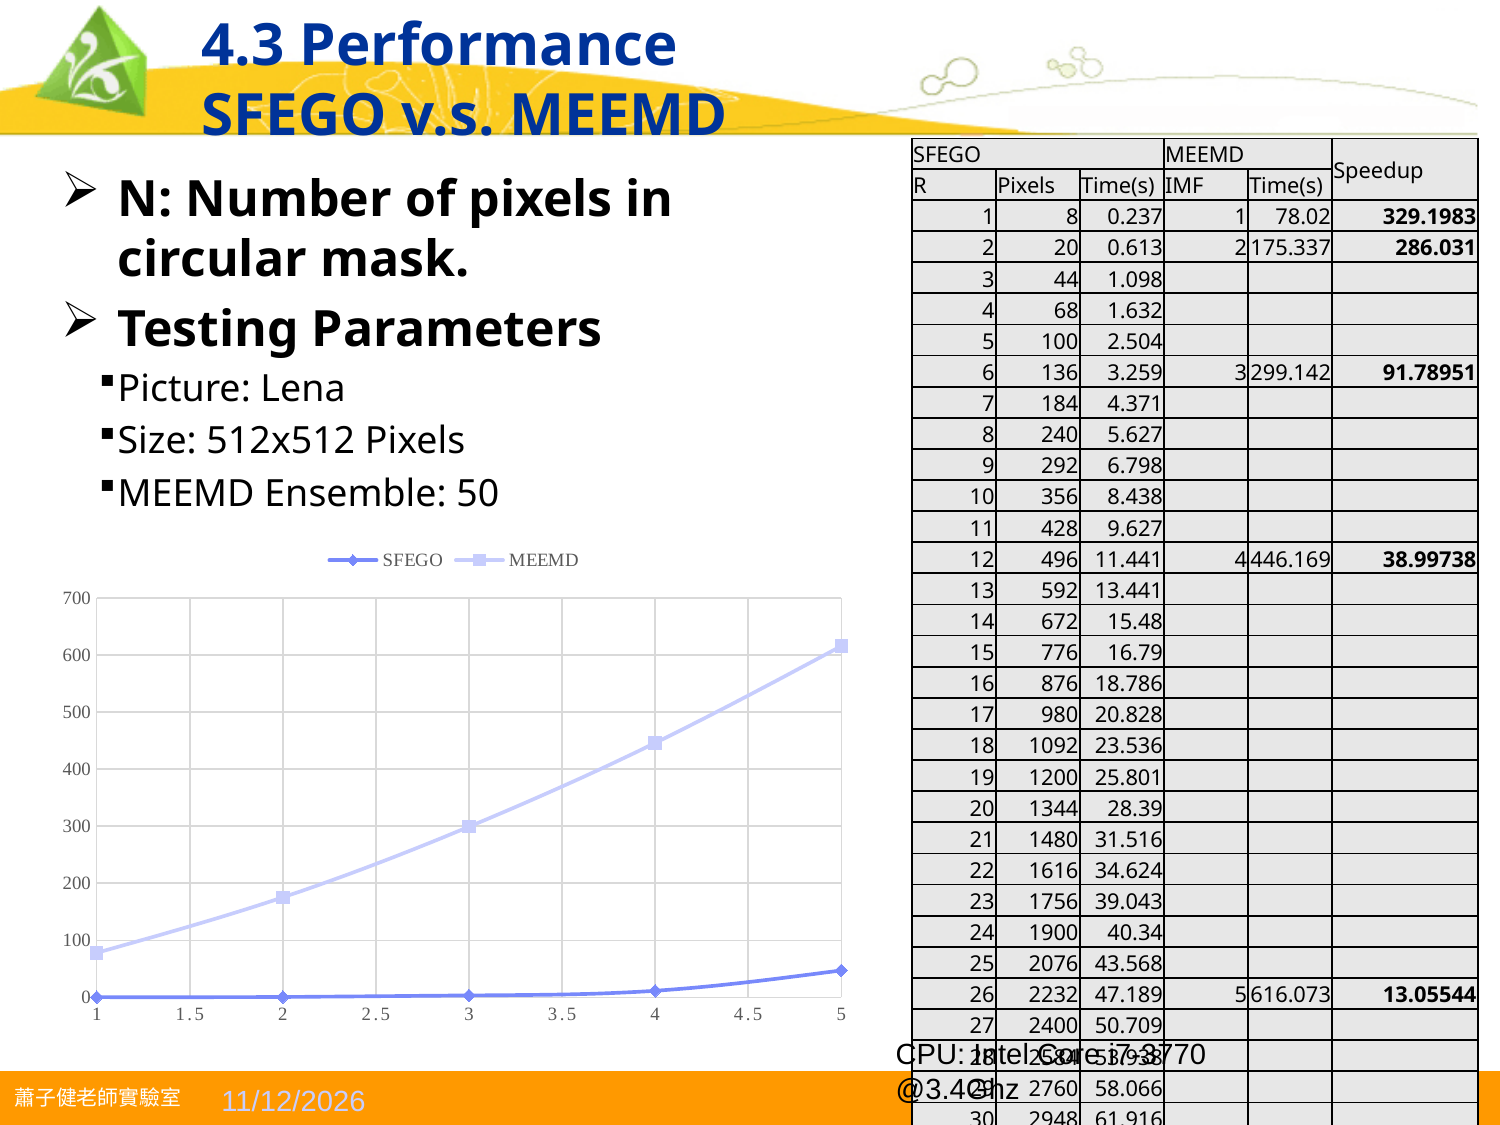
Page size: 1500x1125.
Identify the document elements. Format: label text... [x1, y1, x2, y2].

table_cell 1756 [997, 885, 1079, 915]
table_cell 27 [913, 1010, 995, 1027]
table_cell 292 [997, 450, 1079, 479]
table_cell 15 [913, 636, 995, 666]
table_cell 26 [913, 979, 995, 1008]
table_cell [1333, 854, 1477, 884]
table_cell [1352, 1041, 1477, 1070]
table_cell [1333, 761, 1477, 790]
table_cell [1165, 450, 1247, 479]
table_cell Pixels [997, 170, 1079, 199]
table_cell 30 [913, 1113, 995, 1125]
table_cell [1333, 419, 1477, 448]
table_cell [1165, 948, 1247, 977]
table_cell [1249, 948, 1331, 977]
table_cell [1249, 1010, 1331, 1027]
table_cell 240 [997, 419, 1079, 448]
table_cell 20 [997, 232, 1079, 261]
table_cell 5 [1165, 979, 1247, 1008]
table_cell 21 [913, 823, 995, 853]
table_header SFEGO [913, 139, 1163, 168]
table_cell [1165, 917, 1247, 946]
table_cell 18 [913, 730, 995, 759]
table_cell [1165, 294, 1247, 324]
table_cell 4.371 [1081, 388, 1163, 417]
table_cell 4 [913, 294, 995, 324]
table_cell 7 [913, 388, 995, 417]
table_cell 4 [1165, 543, 1247, 572]
table_cell [1165, 325, 1247, 355]
table_cell [1249, 388, 1331, 417]
table_cell 1092 [997, 730, 1079, 759]
table_cell Time(s) [1081, 170, 1163, 199]
table_cell 6.798 [1081, 450, 1163, 479]
table_cell 5 [913, 325, 995, 355]
table_cell [1249, 294, 1331, 324]
table_cell IMF [1165, 170, 1247, 199]
table_cell 0.237 [1081, 201, 1163, 230]
table_cell [1165, 730, 1247, 759]
table_cell 16.79 [1081, 636, 1163, 666]
table_cell [1333, 294, 1477, 324]
table_cell Time(s) [1249, 170, 1331, 199]
text_box CPU: Intel Core i7-3770 @3.4Ghz [880, 1027, 1352, 1113]
table_cell [1249, 668, 1331, 697]
table_cell [1165, 1113, 1247, 1125]
table_cell R [913, 170, 995, 199]
table_cell 876 [997, 668, 1079, 697]
table_cell 8 [913, 419, 995, 448]
table_cell 100 [997, 325, 1079, 355]
table_cell 2.504 [1081, 325, 1163, 355]
table_cell [1333, 512, 1477, 541]
table_cell 299.142 [1249, 356, 1331, 386]
table_cell [1165, 419, 1247, 448]
table_cell 13.441 [1081, 574, 1163, 604]
table_cell 9.627 [1081, 512, 1163, 541]
table_cell 6 [913, 356, 995, 386]
table_cell [1249, 325, 1331, 355]
table_cell 8.438 [1081, 481, 1163, 510]
table_cell 2 [913, 232, 995, 261]
table_cell [1249, 574, 1331, 604]
table_cell [1249, 636, 1331, 666]
table_cell [1249, 419, 1331, 448]
table_cell [1333, 917, 1477, 946]
table_cell 17 [913, 699, 995, 728]
table_cell 5.627 [1081, 419, 1163, 448]
table_cell 592 [997, 574, 1079, 604]
table_cell [1249, 1113, 1331, 1125]
table_cell 18.786 [1081, 668, 1163, 697]
table_cell 3 [913, 263, 995, 292]
table_cell 672 [997, 605, 1079, 635]
table_cell [1249, 792, 1331, 821]
chart [46, 532, 863, 1036]
table_cell [1165, 761, 1247, 790]
table_cell 1 [913, 201, 995, 230]
table_cell 22 [913, 854, 995, 884]
table_cell 68 [997, 294, 1079, 324]
table_cell 20.828 [1081, 699, 1163, 728]
table_cell 13 [913, 574, 995, 604]
picture [0, 0, 1500, 140]
table_cell 2076 [997, 948, 1079, 977]
table_cell [1165, 512, 1247, 541]
table_cell [1249, 605, 1331, 635]
table_header MEEMD [1165, 139, 1331, 168]
title 4.3 Performance SFEGO v.s. MEEMD [186, 0, 1390, 126]
table_cell 19 [913, 761, 995, 790]
table_cell 2232 [997, 979, 1079, 1008]
table_cell 10 [913, 481, 995, 510]
table_cell 1200 [997, 761, 1079, 790]
table_cell 1480 [997, 823, 1079, 853]
table_cell [1333, 823, 1477, 853]
table_cell 1616 [997, 854, 1079, 884]
table_cell 3 [1165, 356, 1247, 386]
table_cell 1900 [997, 917, 1079, 946]
table_cell [1249, 761, 1331, 790]
table_cell [1333, 263, 1477, 292]
table_cell 980 [997, 699, 1079, 728]
table_cell 20 [913, 792, 995, 821]
table_cell 1.632 [1081, 294, 1163, 324]
table_cell 3.259 [1081, 356, 1163, 386]
table_cell [1249, 854, 1331, 884]
table_cell 24 [913, 917, 995, 946]
table_cell 446.169 [1249, 543, 1331, 572]
table_cell 329.1983 [1333, 201, 1477, 230]
table_cell [1165, 605, 1247, 635]
table_cell 40.34 [1081, 917, 1163, 946]
table_cell [1333, 1103, 1477, 1125]
table_cell 428 [997, 512, 1079, 541]
table_cell 2400 [997, 1010, 1079, 1027]
table_cell 34.624 [1081, 854, 1163, 884]
table_cell [1333, 885, 1477, 915]
table_cell 8 [997, 201, 1079, 230]
table_cell [1165, 481, 1247, 510]
table_cell [1333, 948, 1477, 977]
table_cell 616.073 [1249, 979, 1331, 1008]
table_cell [1165, 388, 1247, 417]
table_cell 78.02 [1249, 201, 1331, 230]
table_cell 25.801 [1081, 761, 1163, 790]
table_cell [1165, 699, 1247, 728]
table_cell 0.613 [1081, 232, 1163, 261]
table_cell [1333, 636, 1477, 666]
table_cell [1333, 792, 1477, 821]
table_cell 44 [997, 263, 1079, 292]
table_cell 11.441 [1081, 543, 1163, 572]
table_cell 14 [913, 605, 995, 635]
table_cell 47.189 [1081, 979, 1163, 1008]
table_cell [1165, 792, 1247, 821]
table_cell 1.098 [1081, 263, 1163, 292]
table_cell 43.568 [1081, 948, 1163, 977]
table_cell 91.78951 [1333, 356, 1477, 386]
list N: Number of pixels in circular mask. Testing Parameters Picture: Lena Size: 512x512 Pixels MEEMD Ensemble: 50 [46, 158, 825, 529]
table_cell [1165, 263, 1247, 292]
table_cell [1333, 450, 1477, 479]
table_cell 9 [913, 450, 995, 479]
table_cell 356 [997, 481, 1079, 510]
table_cell [1249, 481, 1331, 510]
table_cell [1352, 1072, 1477, 1102]
table_cell [1249, 263, 1331, 292]
table_header Speedup [1333, 139, 1477, 199]
table_cell 23 [913, 885, 995, 915]
table_cell 13.05544 [1333, 979, 1477, 1008]
table_cell [1333, 388, 1477, 417]
table_cell [1165, 885, 1247, 915]
table_cell 31.516 [1081, 823, 1163, 853]
table_cell [1165, 823, 1247, 853]
table_cell [1249, 917, 1331, 946]
table_cell [1249, 450, 1331, 479]
table_cell 39.043 [1081, 885, 1163, 915]
table_cell [1249, 885, 1331, 915]
table_cell 776 [997, 636, 1079, 666]
table_cell 28.39 [1081, 792, 1163, 821]
table_cell [1165, 636, 1247, 666]
table_cell [1333, 481, 1477, 510]
table_cell 496 [997, 543, 1079, 572]
table_cell 61.916 [1081, 1113, 1163, 1125]
table_cell 23.536 [1081, 730, 1163, 759]
table_cell 15.48 [1081, 605, 1163, 635]
table_cell [1249, 730, 1331, 759]
table_cell [1249, 699, 1331, 728]
table_cell [1249, 823, 1331, 853]
table_cell 38.99738 [1333, 543, 1477, 572]
table_cell [1333, 668, 1477, 697]
table_cell [1333, 699, 1477, 728]
table_cell 286.031 [1333, 232, 1477, 261]
table_cell 175.337 [1249, 232, 1331, 261]
table_cell 1344 [997, 792, 1079, 821]
table_cell 136 [997, 356, 1079, 386]
table_cell 1 [1165, 201, 1247, 230]
table_cell [1333, 574, 1477, 604]
table_cell [1333, 730, 1477, 759]
table_cell [1333, 605, 1477, 635]
table_cell [1165, 854, 1247, 884]
table_cell 50.709 [1081, 1010, 1163, 1027]
table_cell 184 [997, 388, 1079, 417]
table_cell [1249, 512, 1331, 541]
table_cell 25 [913, 948, 995, 977]
table_cell [1333, 1010, 1477, 1039]
table_cell 2948 [997, 1113, 1079, 1125]
table_cell 2 [1165, 232, 1247, 261]
table_cell [1165, 574, 1247, 604]
table_cell 16 [913, 668, 995, 697]
table_cell [1333, 325, 1477, 355]
table_cell 12 [913, 543, 995, 572]
table_cell [1165, 668, 1247, 697]
table_cell [1165, 1010, 1247, 1027]
table_cell 11 [913, 512, 995, 541]
